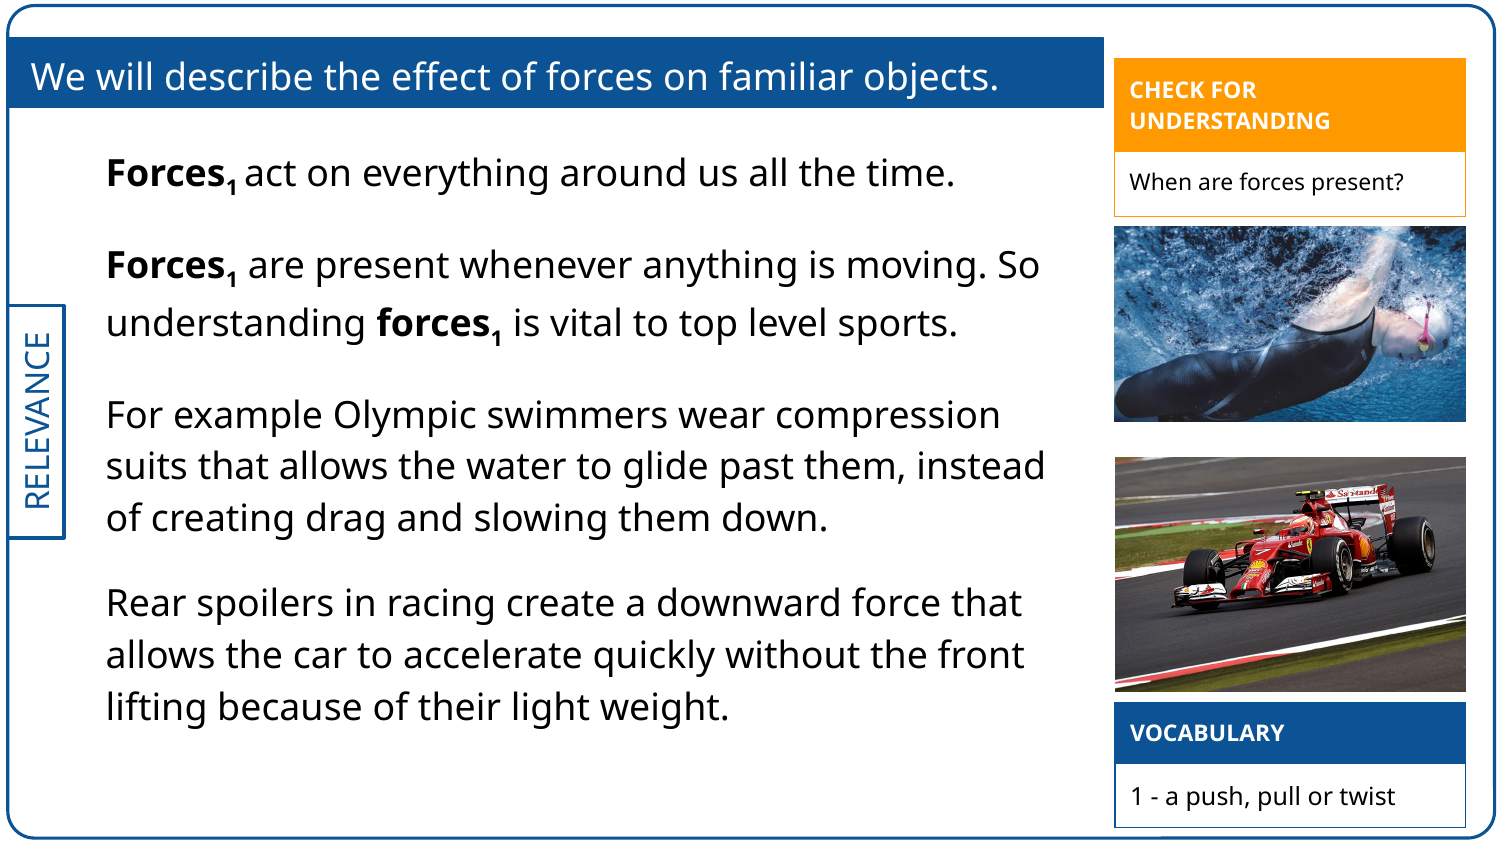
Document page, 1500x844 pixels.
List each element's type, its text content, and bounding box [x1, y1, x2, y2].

table_cell When are forces present? [1115, 152, 1465, 216]
table_header VOCABULARY [1116, 703, 1465, 763]
list Forces1 act on everything around us all the time. Forces1 are present whenever anything is moving. So understanding forces1 is vital to top level sports. For example Olympic swimmers wear compression suits that allows the water to glide past them, instead of creating drag and slowing them down. Rear spoilers in racing create a downward force that allows the car to accelerate quickly without the front lifting because of their light weight. [90, 125, 1104, 725]
picture [1114, 457, 1466, 692]
table_cell 1 - a push, pull or twist [1116, 764, 1465, 827]
picture [1114, 226, 1467, 423]
table_header CHECK FOR UNDERSTANDING [1115, 59, 1465, 151]
subtitle We will describe the effect of forces on familiar objects. [15, 43, 1097, 101]
